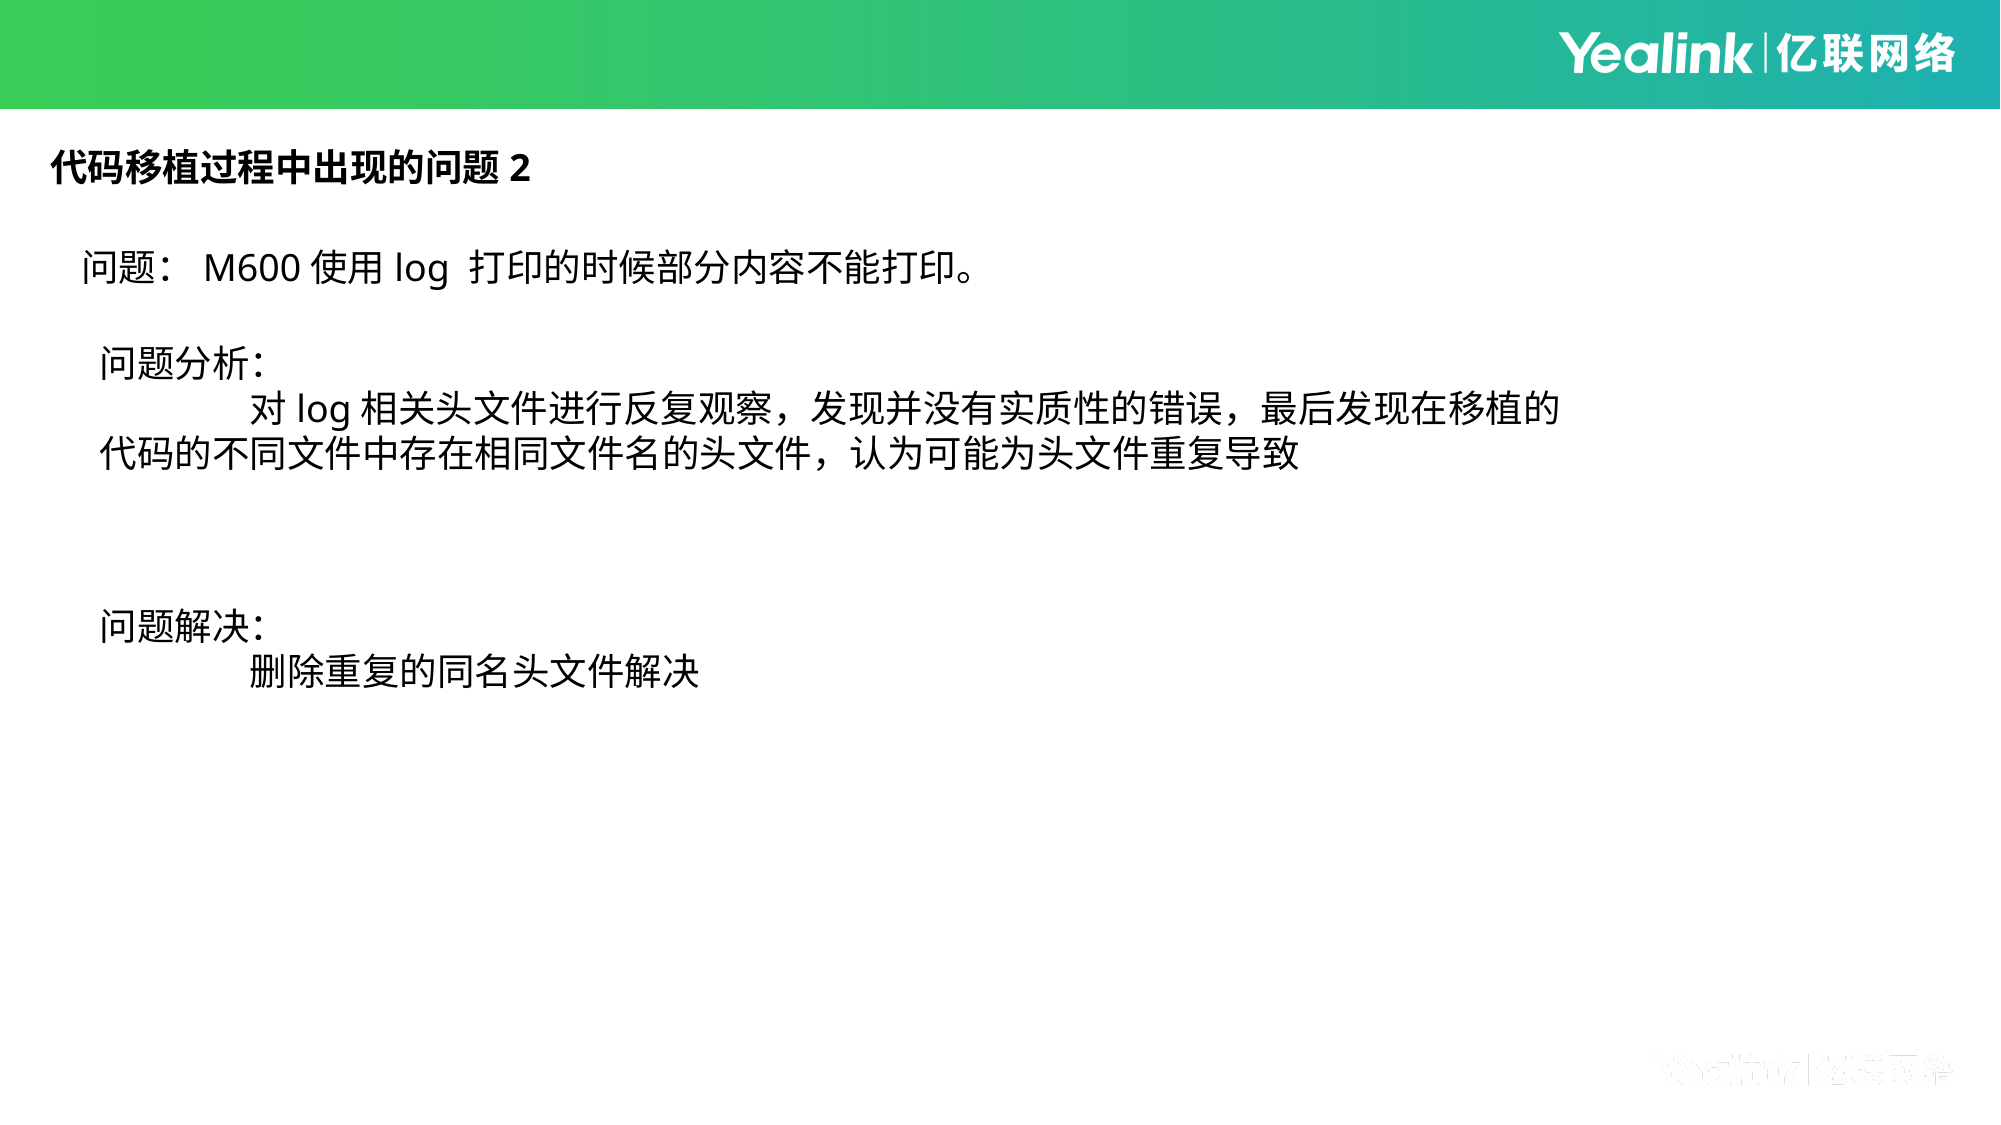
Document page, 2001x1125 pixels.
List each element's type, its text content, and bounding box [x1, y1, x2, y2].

text_box 问题分析： 对log相关头文件进行反复观察，发现并没有实质性的错误，最后发现在移植的代码的不同文件中存在相同文件名的头文件，认为可能为头文件重复导致 [85, 332, 1597, 483]
picture [0, 0, 2000, 1125]
text_box 问题解决： 删除重复的同名头文件解决 [84, 595, 1646, 701]
text_box 问题：M600使用log 打印的时候部分内容不能打印。 [66, 214, 1009, 297]
text_box 代码移植过程中出现的问题2 [35, 136, 802, 197]
